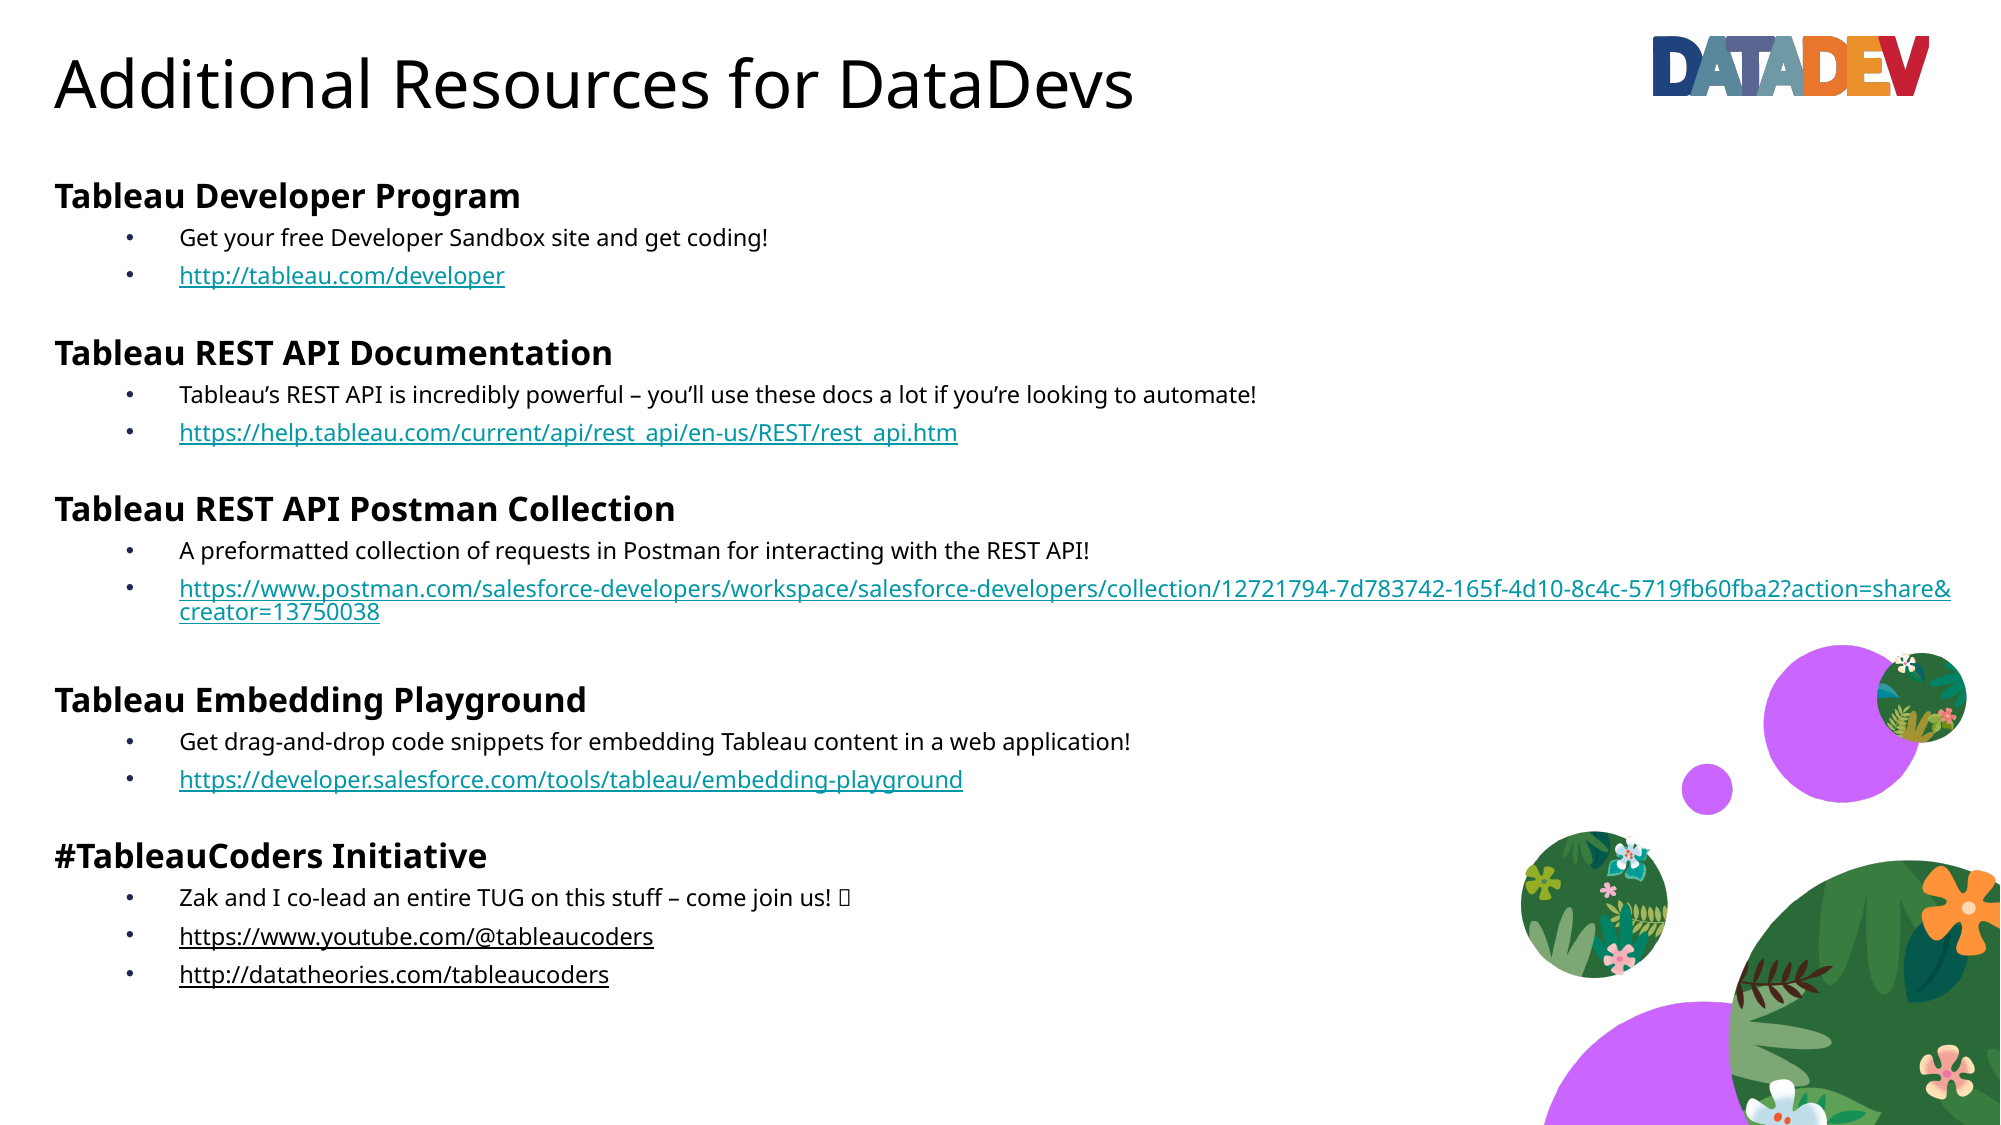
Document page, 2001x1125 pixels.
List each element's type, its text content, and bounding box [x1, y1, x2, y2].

picture [1481, 636, 2000, 1125]
title Additional Resources for DataDevs [39, 38, 1705, 135]
list Tableau Developer Program Get your free Developer Sandbox site and get coding! http://tableau.com/developer Tableau REST API Documentation Tableau’s REST API is incredibly powerful – you’ll use these docs a lot if you’re looking to automate! https://help.tableau.com/current/api/rest_api/en-us/REST/rest_api.htm Tableau REST API Postman Collection A preformatted collection of requests in Postman for interacting with the REST API! https://www.postman.com/salesforce-developers/workspace/salesforce-developers/collection/12721794-7d783742-165f-4d10-8c4c-5719fb60fba2?action=share&creator=13750038 Tableau Embedding Playground Get drag-and-drop code snippets for embedding Tableau content in a web application! https://developer.salesforce.com/tools/tableau/embedding-playground #TableauCoders Initiative Zak and I co-lead an entire TUG on this stuff – come join us!  https://www.youtube.com/@tableaucoders http://datatheories.com/tableaucoders [39, 172, 1967, 975]
picture [1653, 36, 1929, 96]
